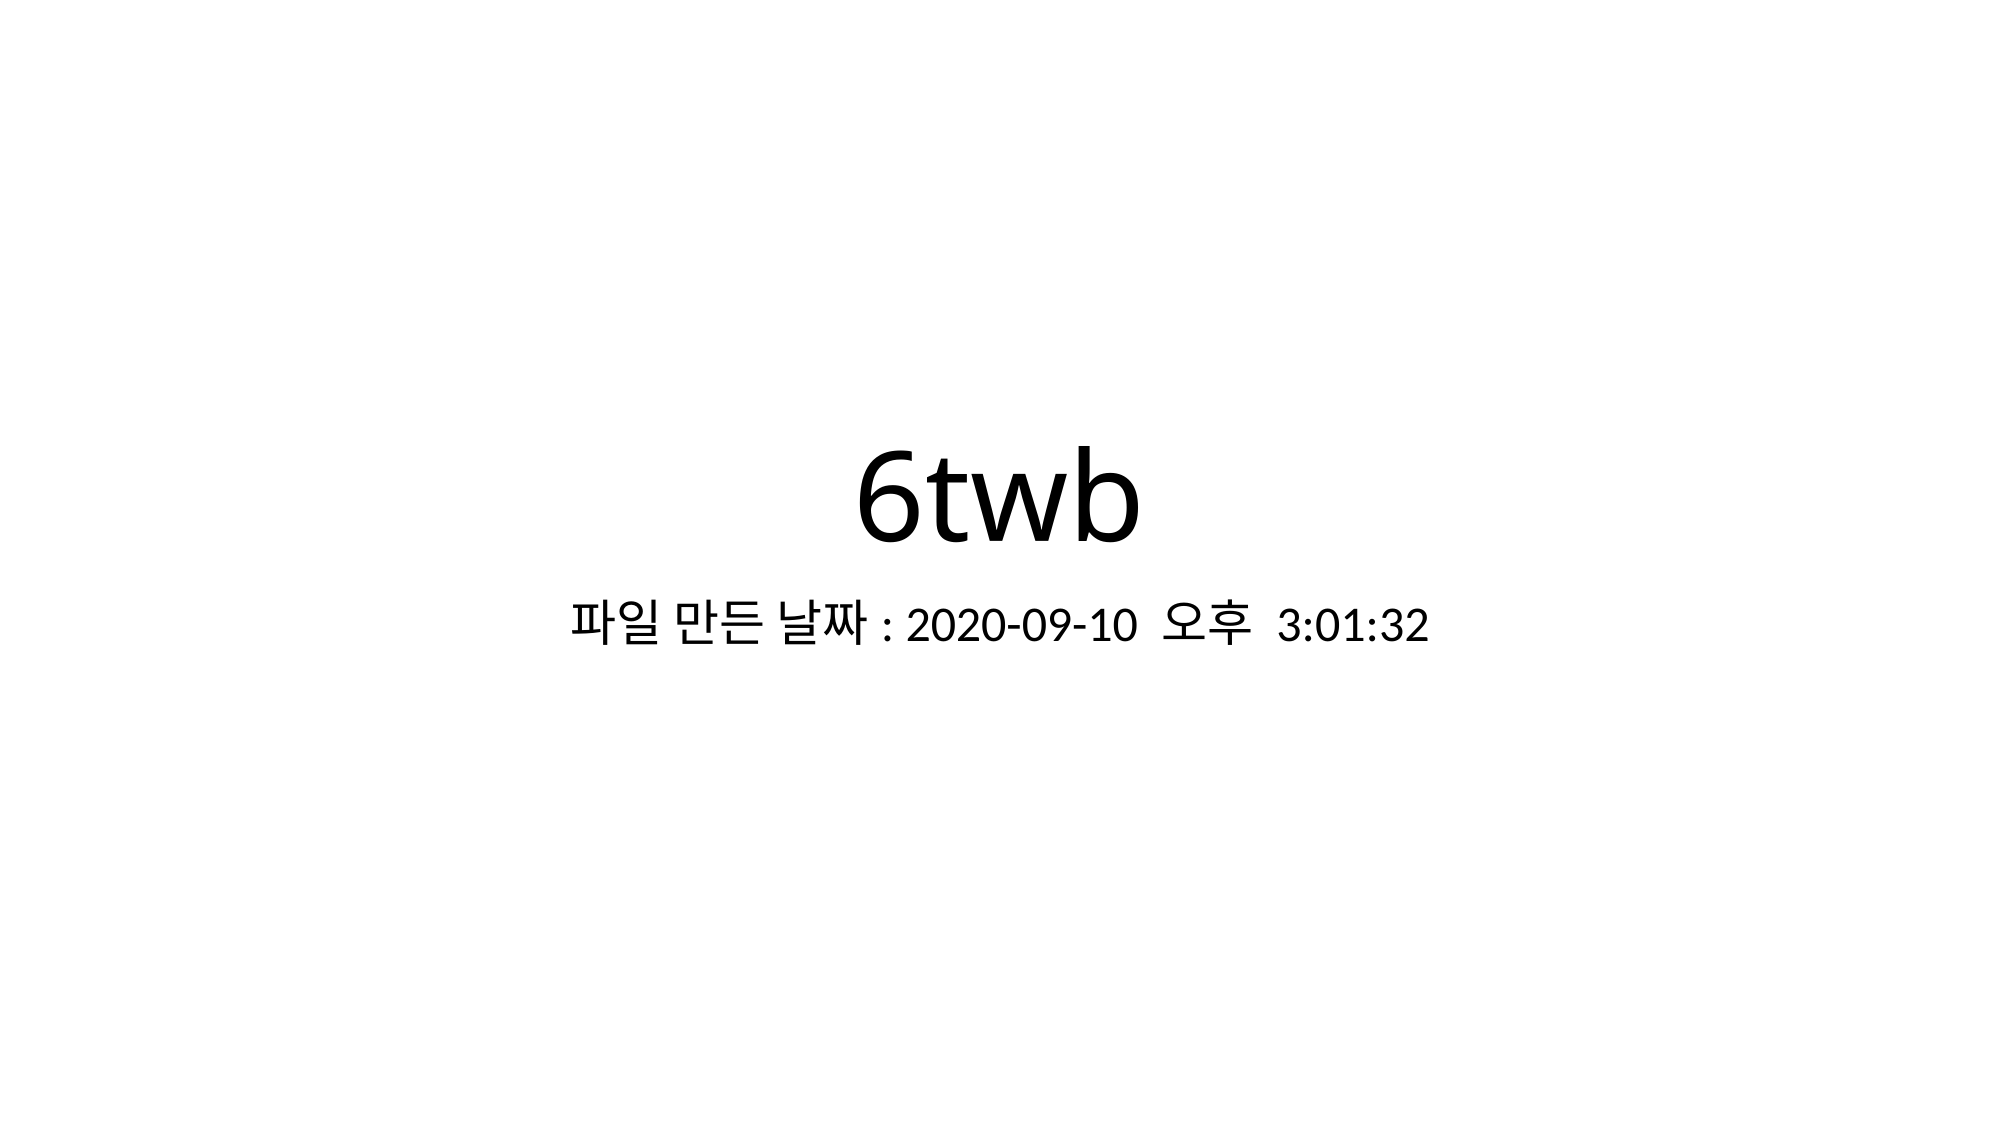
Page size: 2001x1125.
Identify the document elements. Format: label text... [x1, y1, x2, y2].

subtitle 파일 만든 날짜: 2020-09-10 오후 3:01:32 [249, 590, 1750, 863]
title 6twb [249, 184, 1750, 576]
